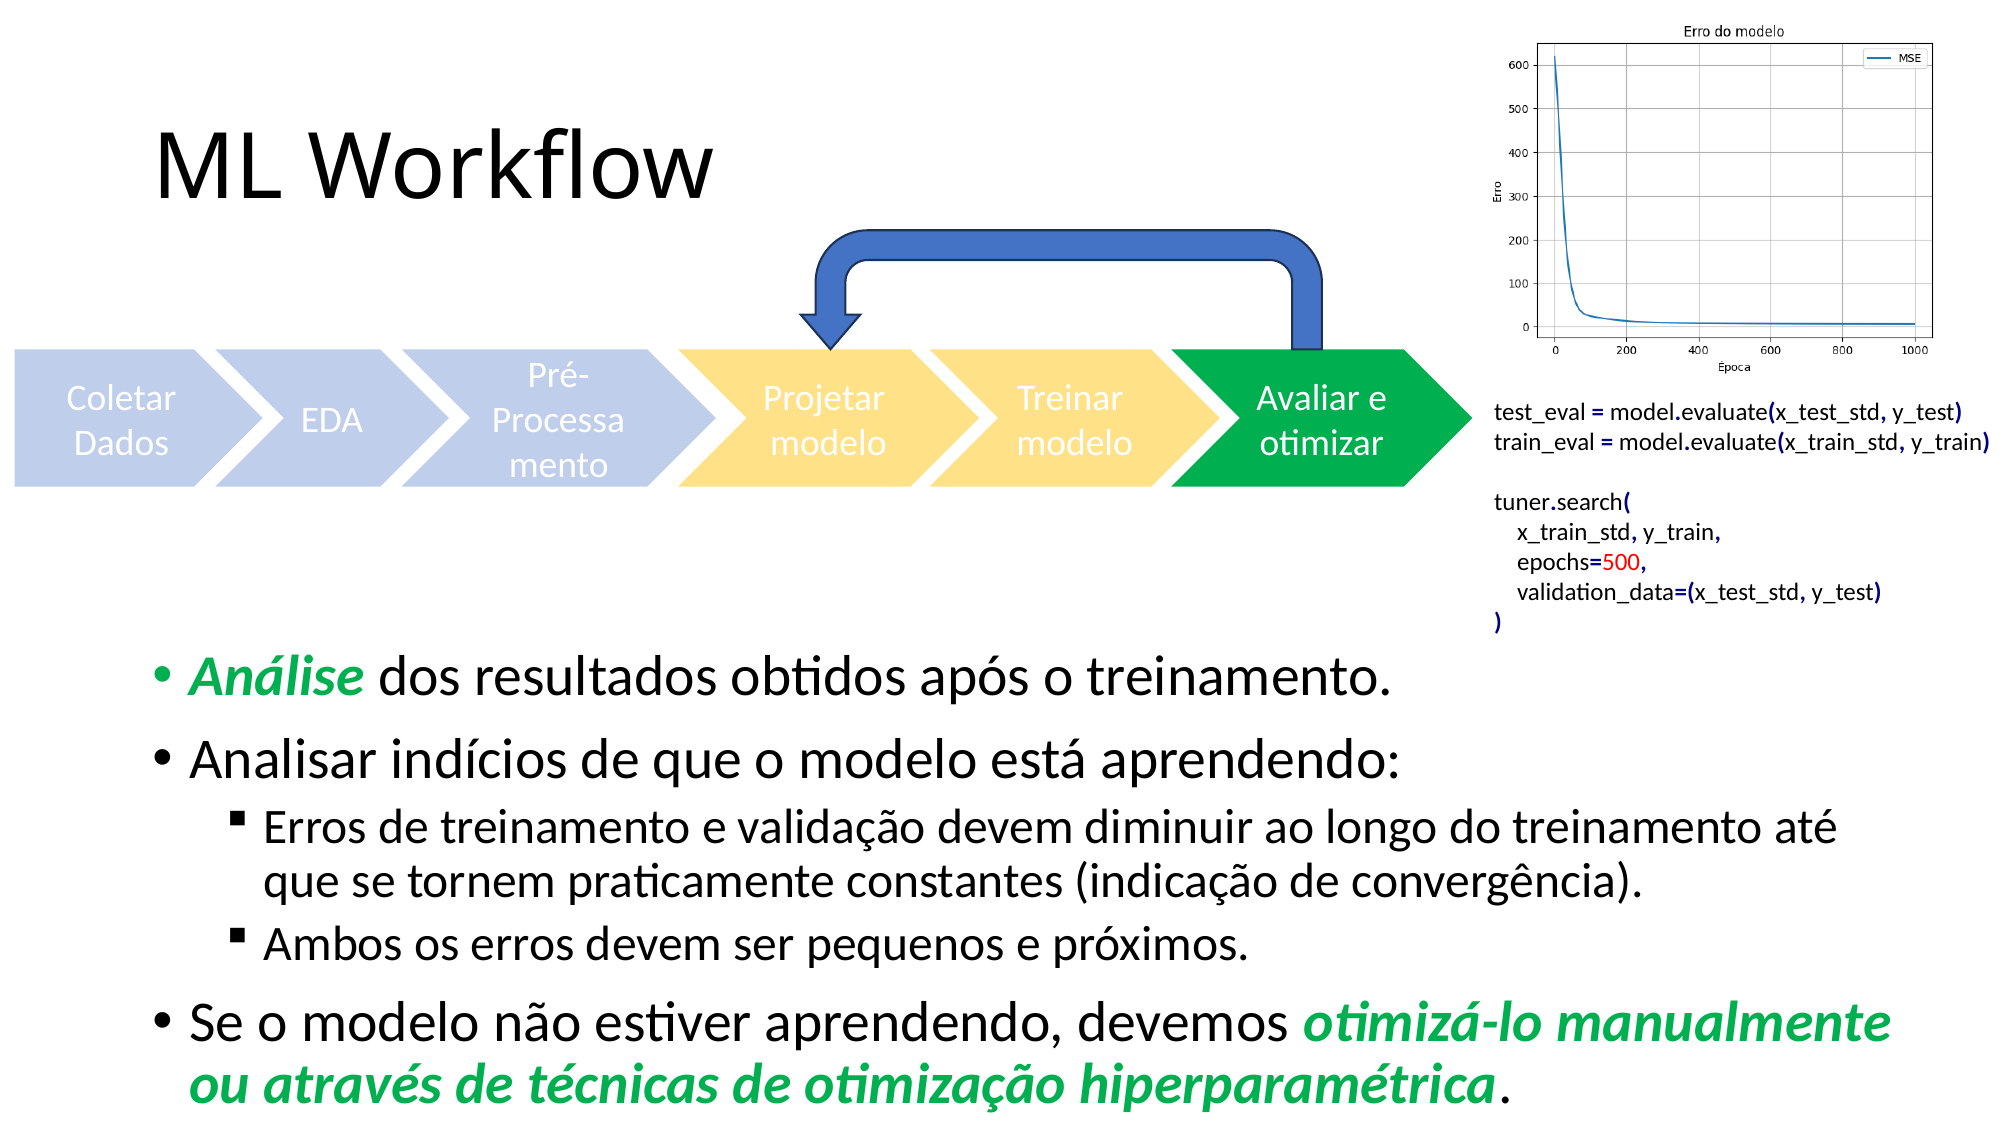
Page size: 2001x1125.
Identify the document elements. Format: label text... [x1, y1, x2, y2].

list Análise dos resultados obtidos após o treinamento. Analisar indícios de que o modelo está aprendendo: Erros de treinamento e validação devem diminuir ao longo do treinamento até que se tornem praticamente constantes (indicação de convergência). Ambos os erros devem ser pequenos e próximos. Se o modelo não estiver aprendendo, devemos otimizá-lo manualmente ou através de técnicas de otimização hiperparamétrica. [137, 638, 1939, 1125]
text_box test_eval = model.evaluate(x_test_std, y_test) train_eval = model.evaluate(x_train_std, y_train) tuner.search( x_train_std, y_train, epochs=500, validation_data=(x_test_std, y_test) ) [1479, 388, 2000, 673]
title ML Workflow [137, 59, 1484, 278]
picture [1484, 17, 1939, 381]
text_box Treinar modelo [926, 348, 1222, 488]
text_box [798, 229, 1323, 351]
text_box EDA [212, 348, 451, 488]
text_box Avaliar e otimizar [1168, 348, 1474, 488]
text_box Coletar Dados [13, 348, 265, 488]
text_box Projetar modelo [675, 348, 981, 488]
text_box Pré-Processamento [399, 348, 718, 488]
